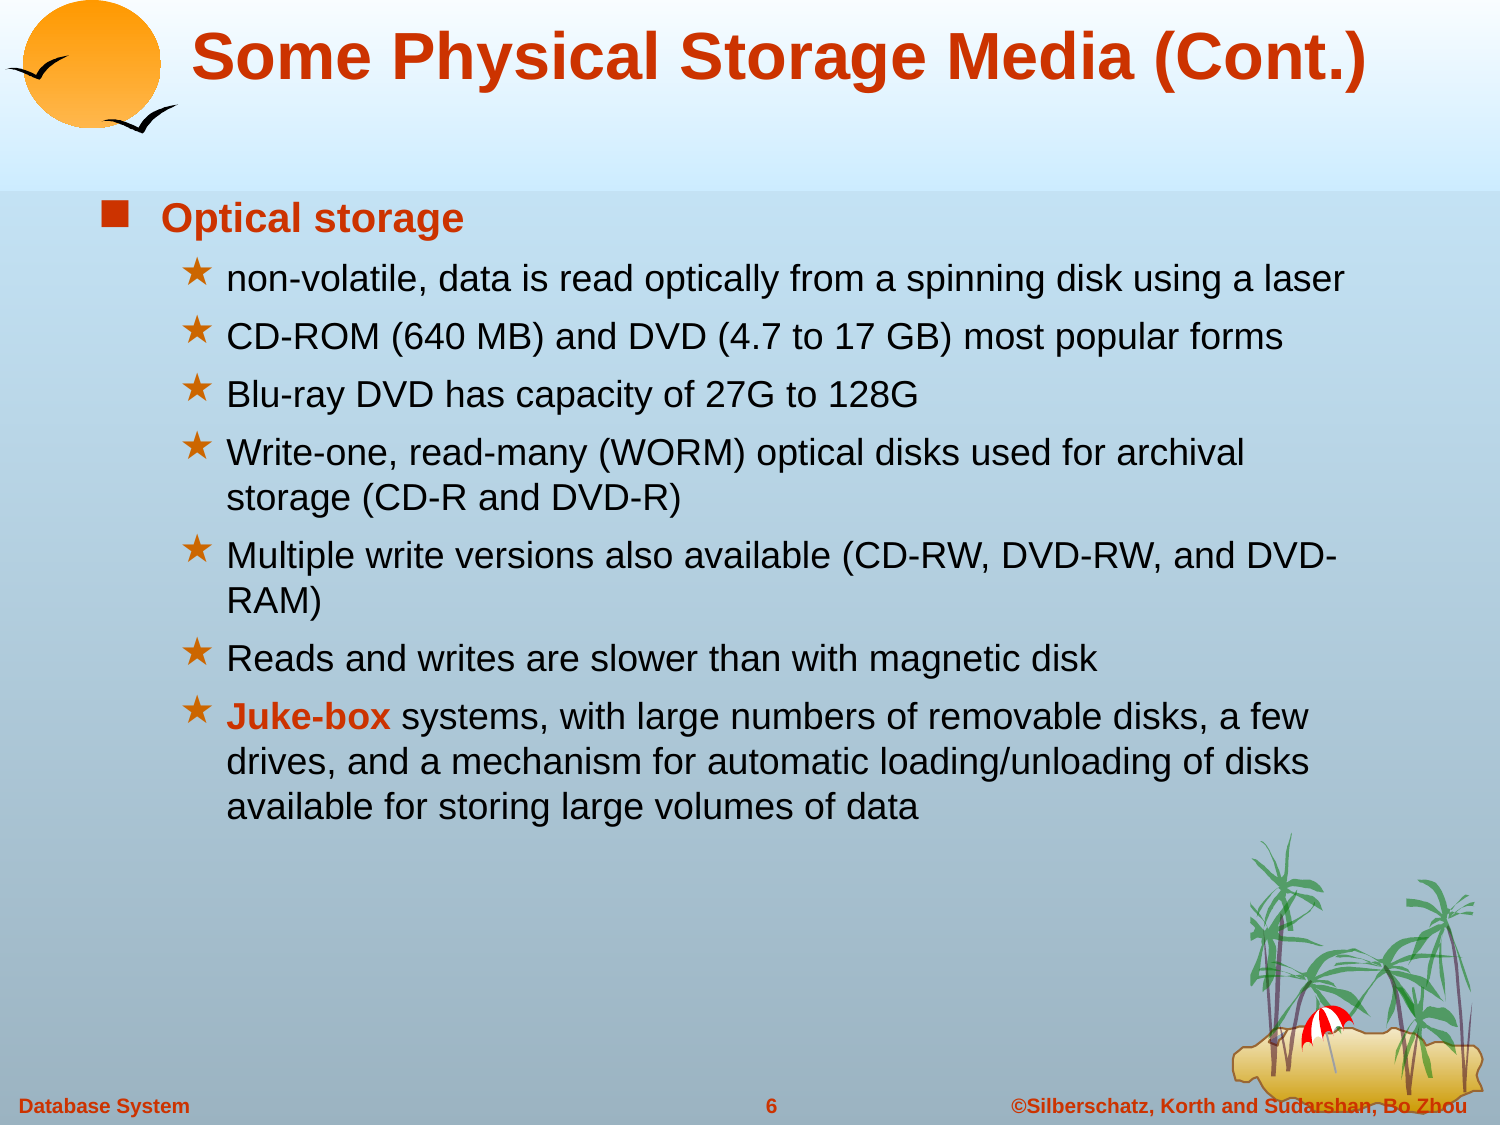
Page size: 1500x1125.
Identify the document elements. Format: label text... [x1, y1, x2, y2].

list Optical storage non-volatile, data is read optically from a spinning disk using a laser CD-ROM (640 MB) and DVD (4.7 to 17 GB) most popular forms Blu-ray DVD has capacity of 27G to 128G Write-one, read-many (WORM) optical disks used for archival storage (CD-R and DVD-R) Multiple write versions also available (CD-RW, DVD-RW, and DVD-RAM) Reads and writes are slower than with magnetic disk Juke-box systems, with large numbers of removable disks, a few drives, and a mechanism for automatic loading/unloading of disks available for storing large volumes of data [89, 182, 1378, 983]
title Some Physical Storage Media (Cont.) [117, 0, 1443, 100]
